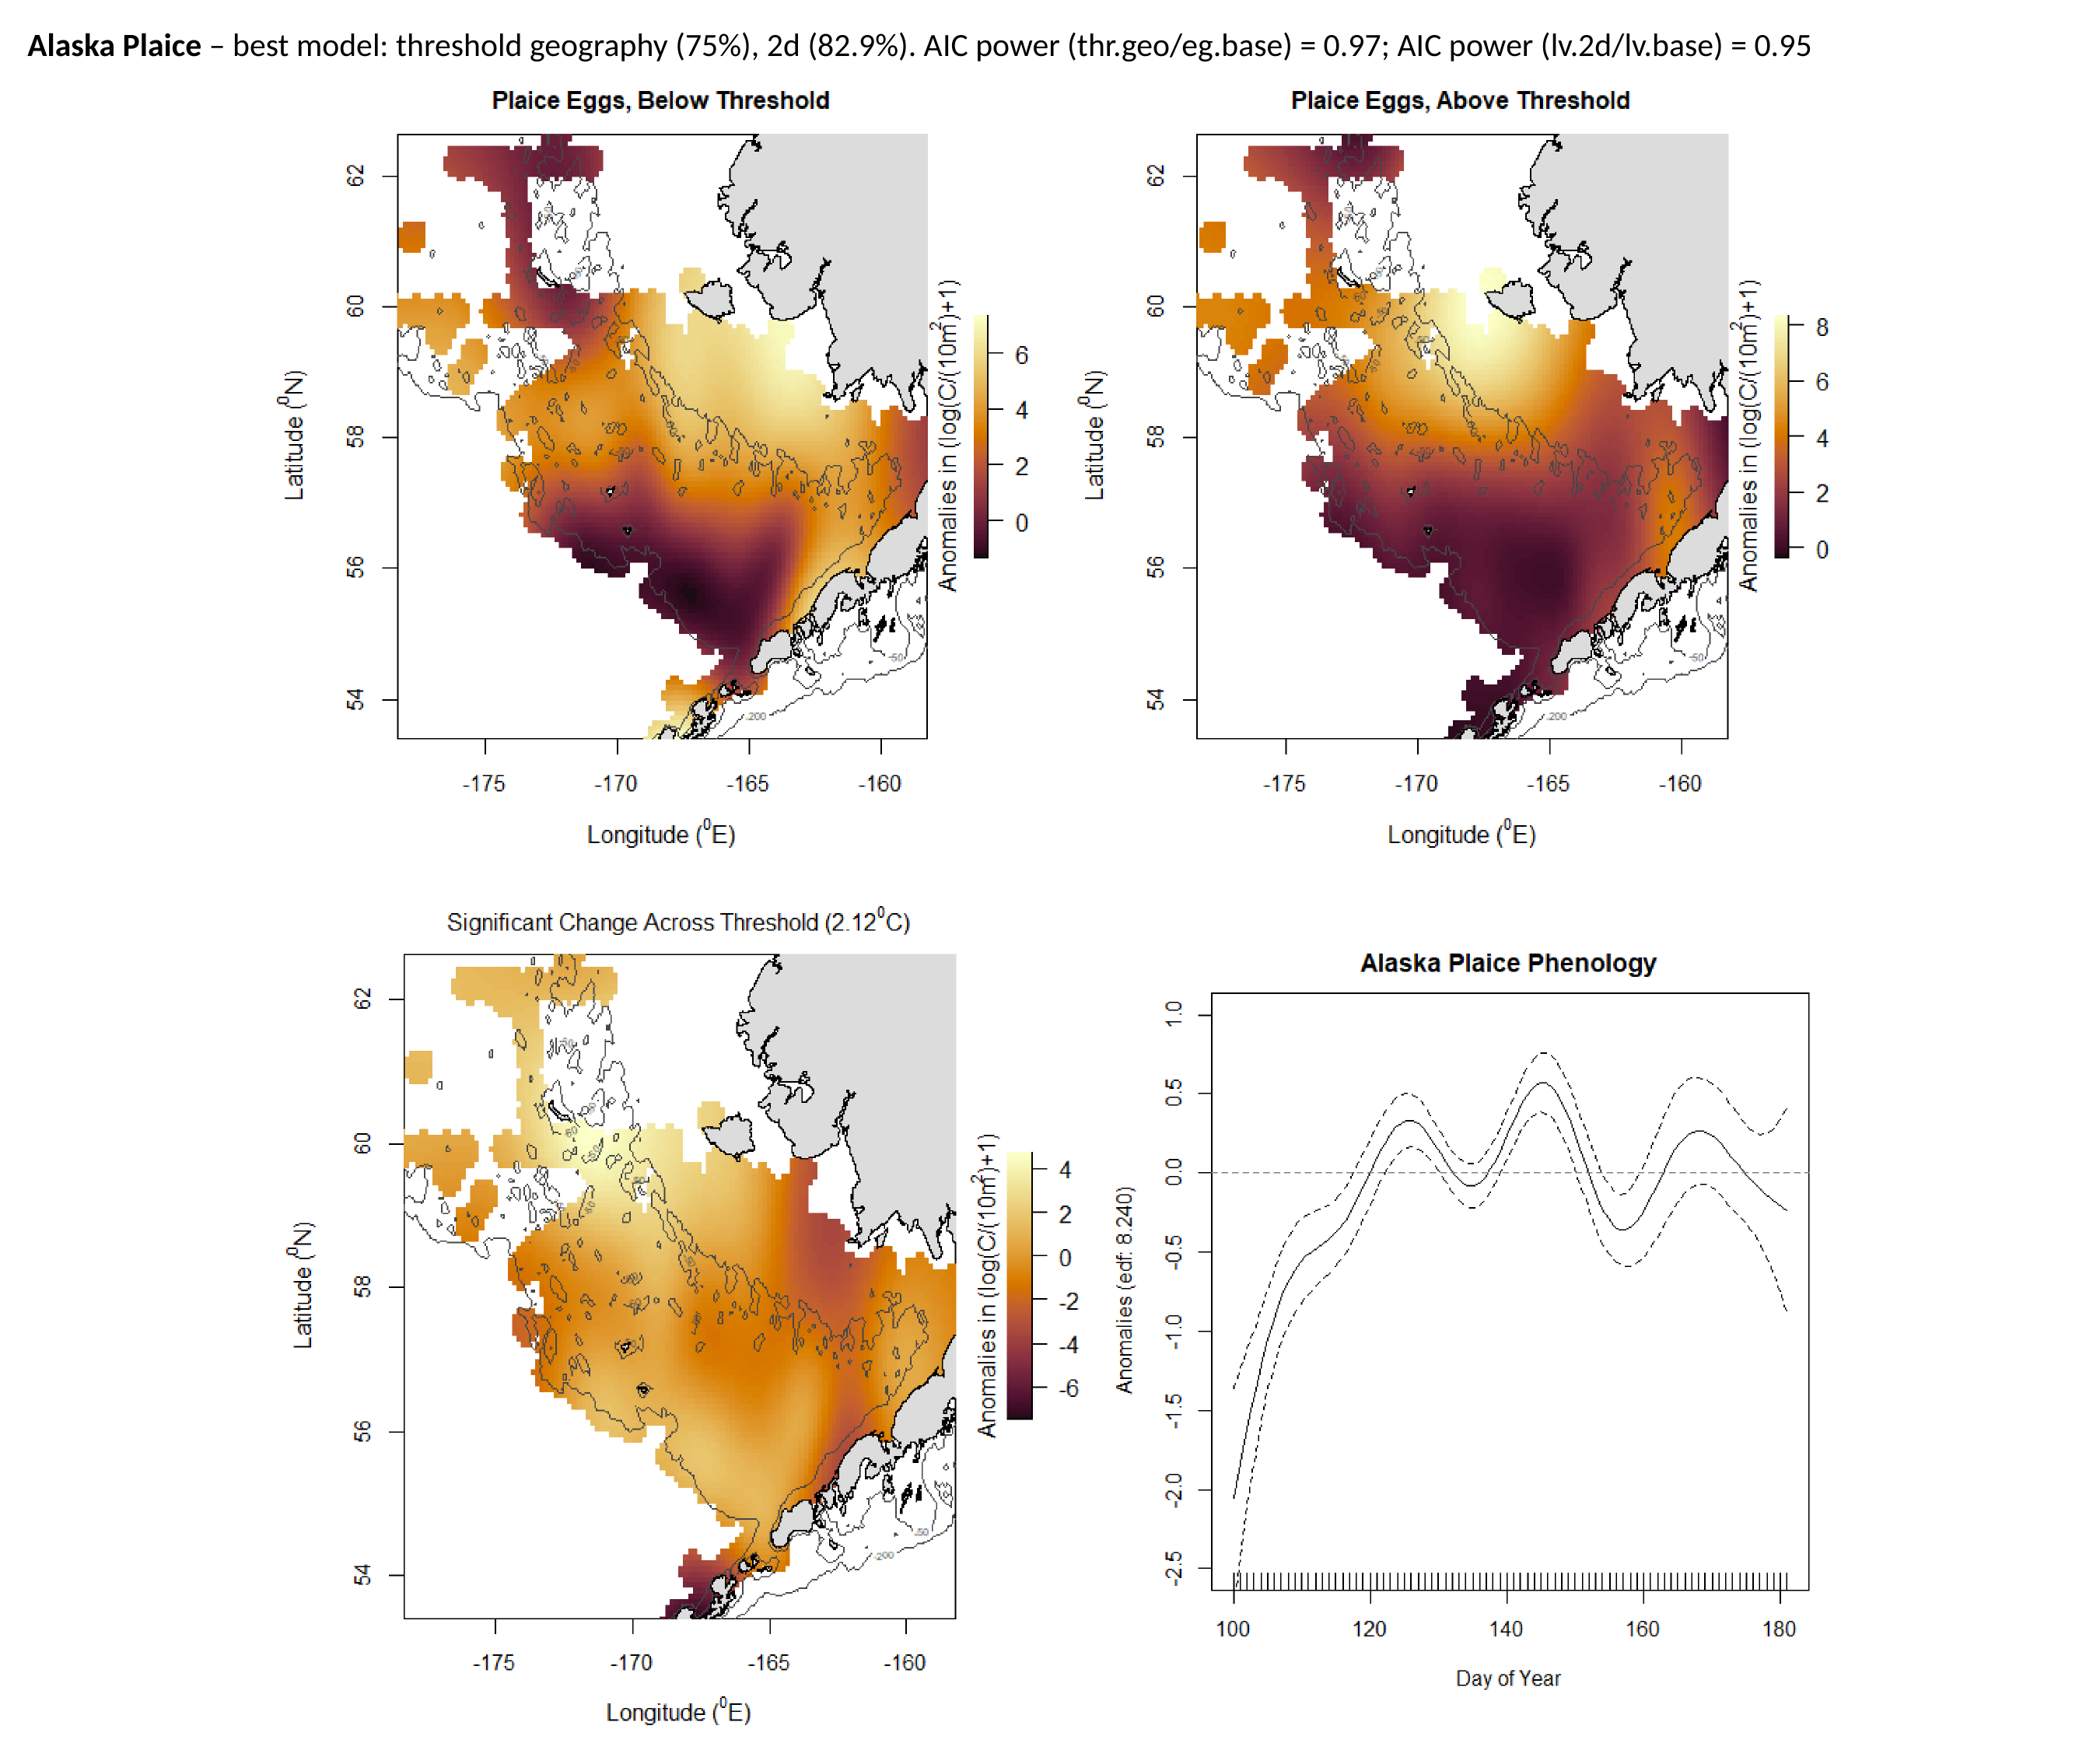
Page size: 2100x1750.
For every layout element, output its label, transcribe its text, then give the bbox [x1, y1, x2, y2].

text_box Alaska Plaice – best model: threshold geography (75%), 2d (82.9%). AIC power (thr.geo/eg.base) = 0.97; AIC power (lv.2d/lv.base) = 0.95 [16, 18, 2092, 69]
picture [260, 79, 1839, 862]
picture [271, 899, 1825, 1736]
